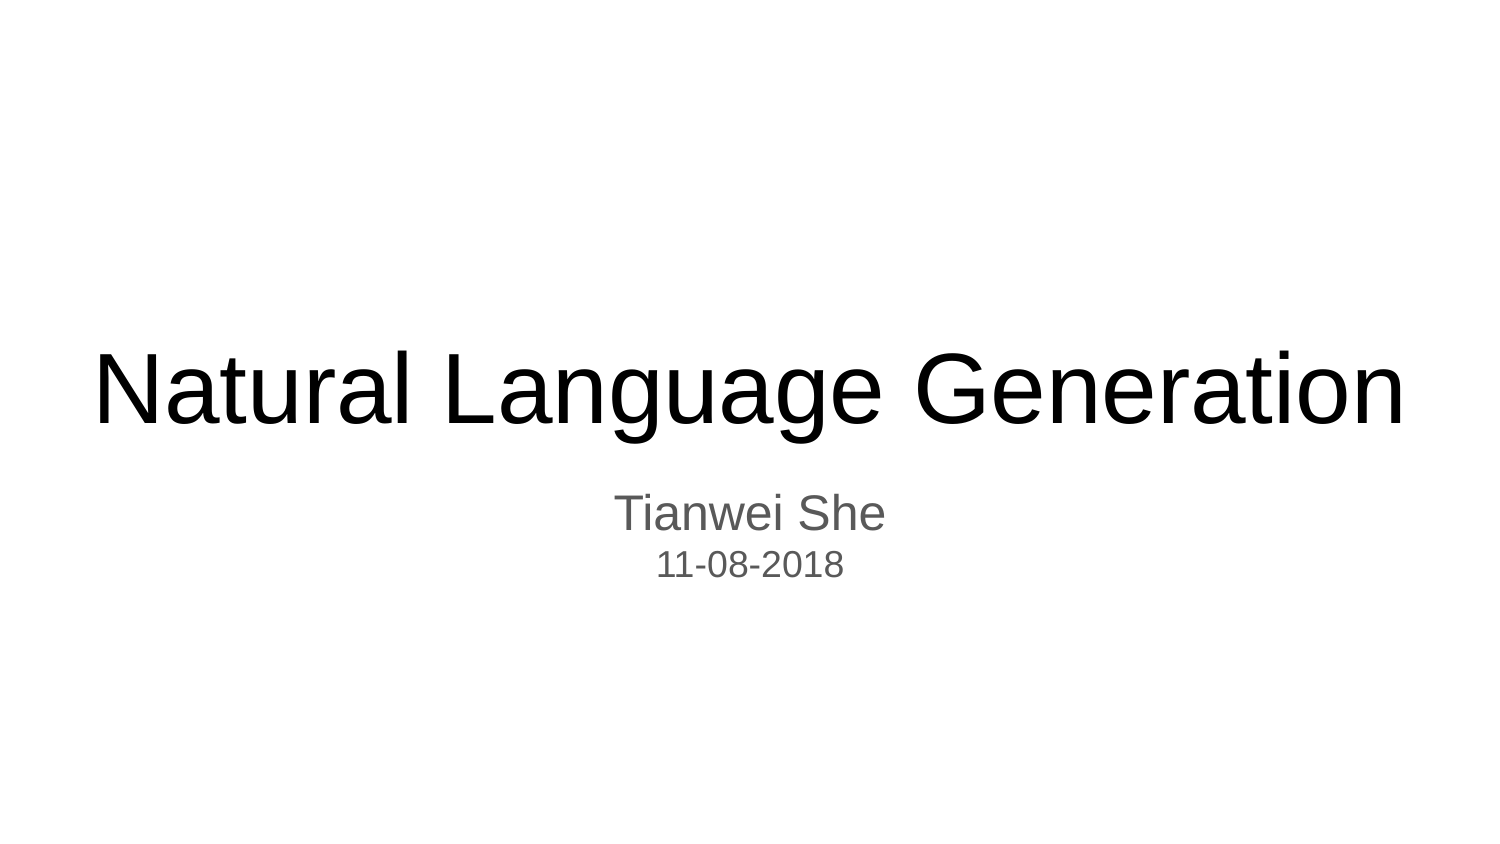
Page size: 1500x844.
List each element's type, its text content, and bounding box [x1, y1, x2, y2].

subtitle Tianwei She 11-08-2018 [51, 464, 1449, 595]
title Natural Language Generation [51, 122, 1449, 459]
